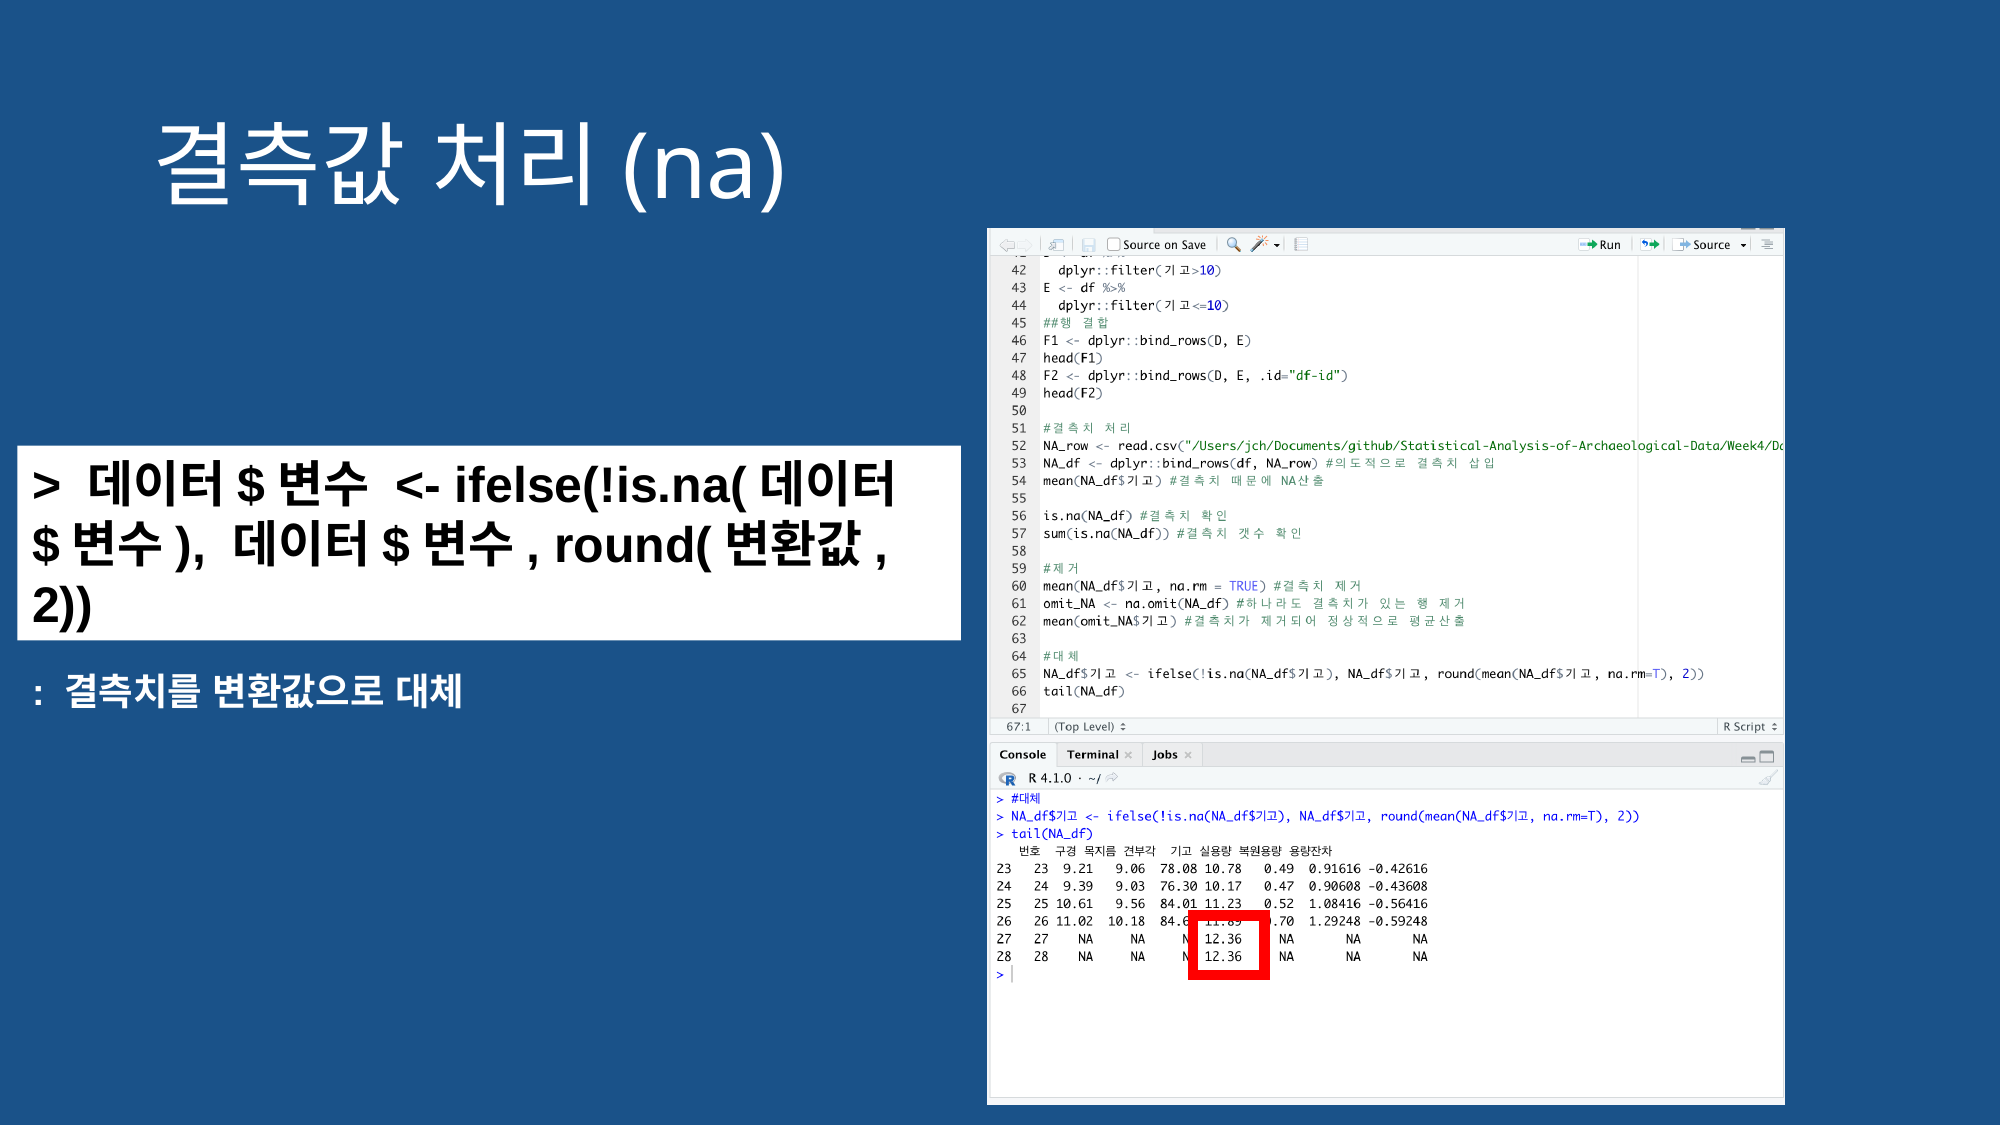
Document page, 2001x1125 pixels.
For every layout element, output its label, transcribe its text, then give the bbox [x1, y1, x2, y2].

text_box > 데이터$변수 <- ifelse(!is.na(데이터$변수), 데이터$변수, round(변환값, 2)) [17, 445, 961, 641]
picture [987, 228, 1785, 1105]
title 결측값 처리(na) [137, 59, 1863, 278]
text_box : 결측치를 변환값으로 대체 [17, 660, 752, 721]
